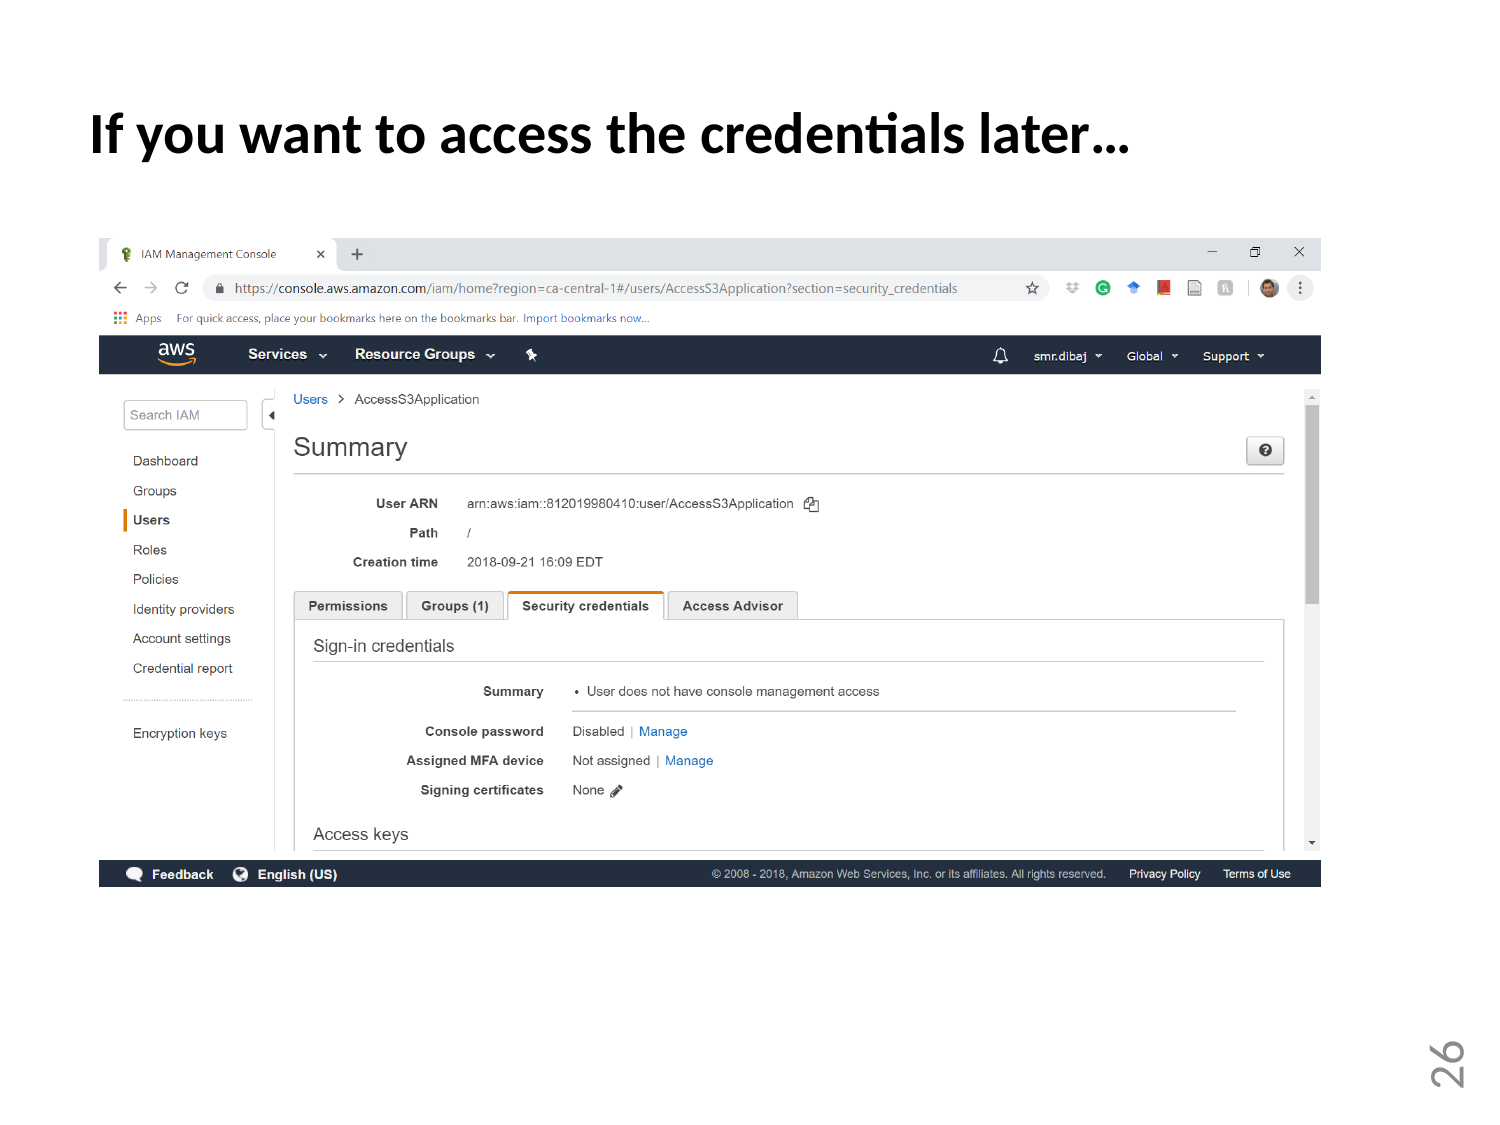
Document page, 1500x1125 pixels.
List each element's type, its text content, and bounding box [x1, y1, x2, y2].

picture [99, 237, 1321, 887]
slide_number 26 [1412, 1025, 1475, 1125]
text_box If you want to access the credentials later… [74, 87, 1438, 173]
